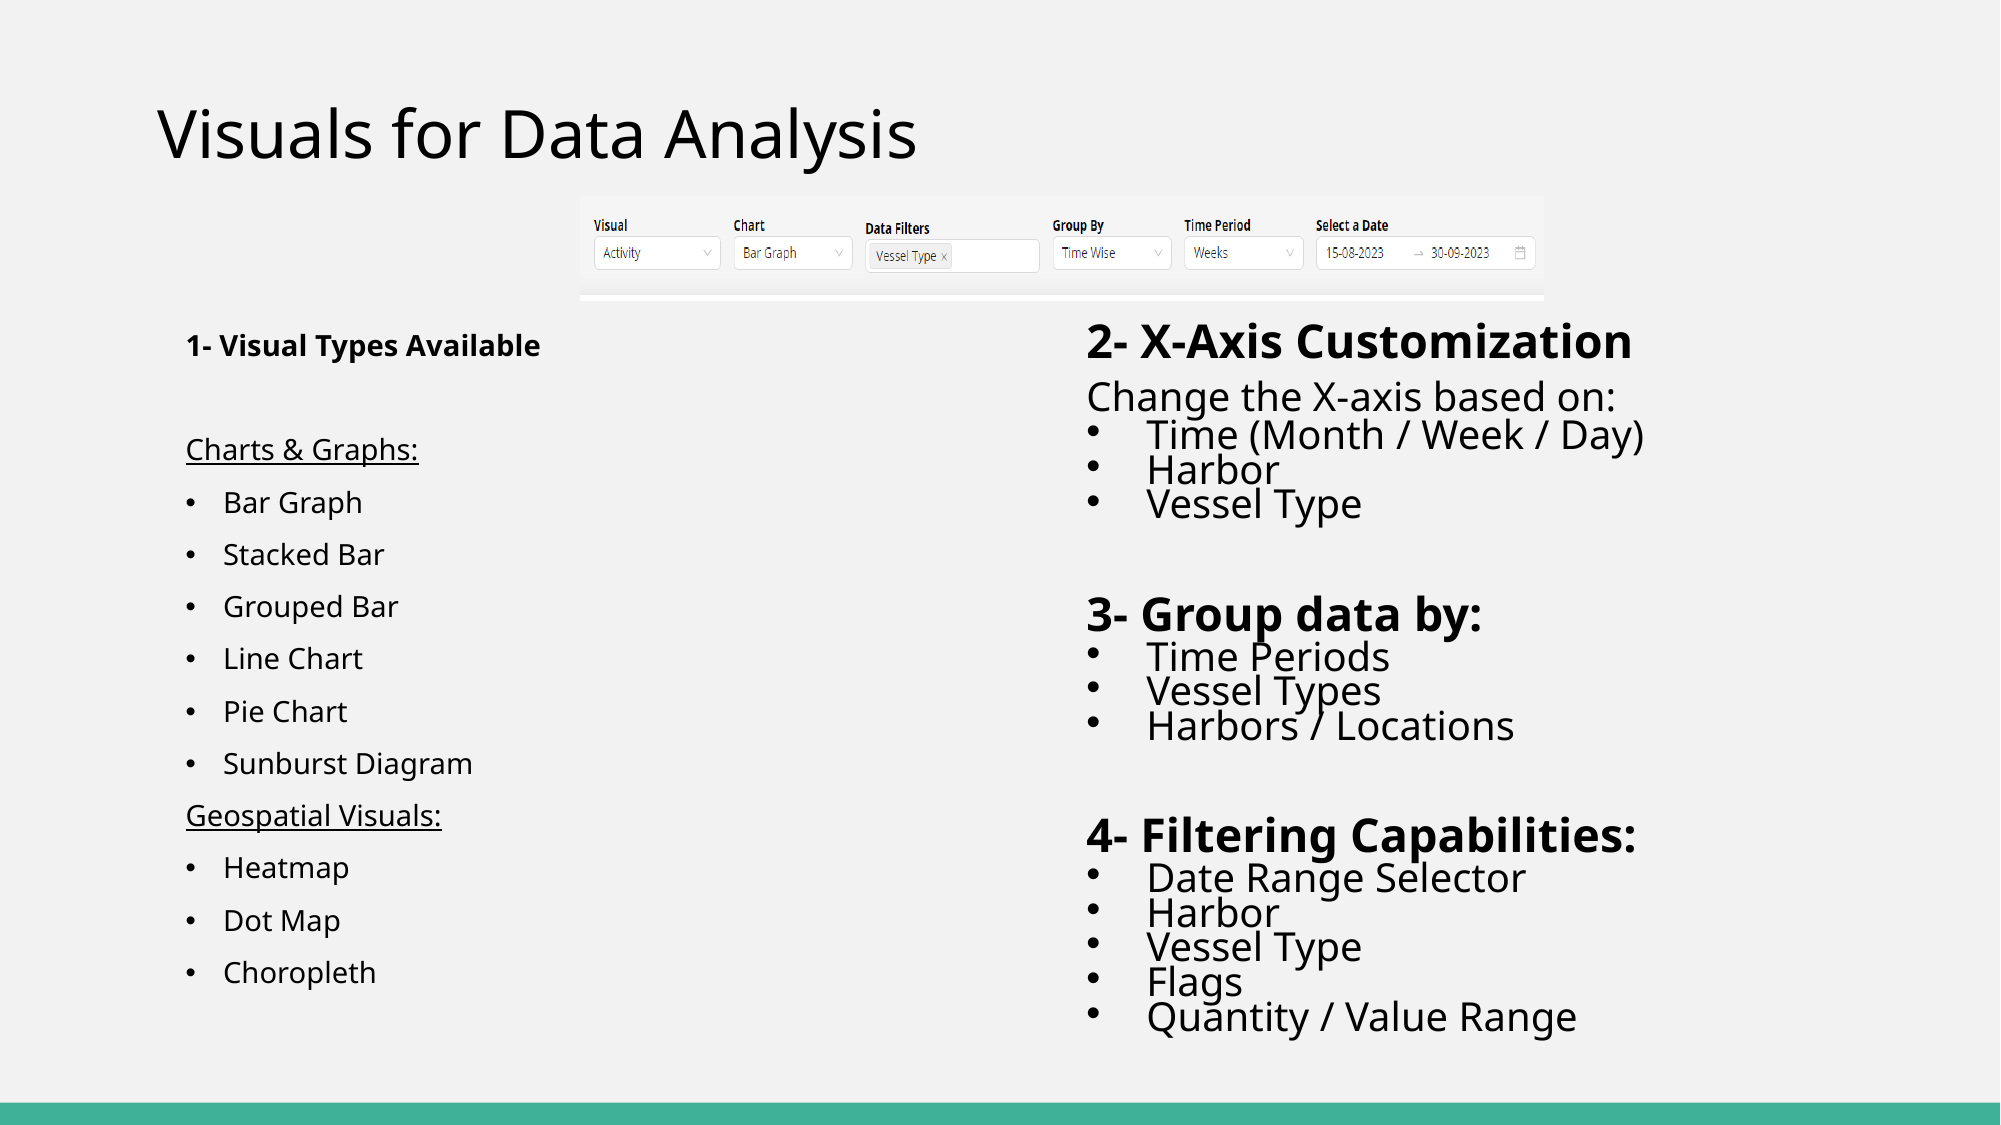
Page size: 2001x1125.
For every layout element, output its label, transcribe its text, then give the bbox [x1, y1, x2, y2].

picture [580, 196, 1545, 301]
list 2- X-Axis Customization Change the X-axis based on: Time (Month / Week / Day) Harbor Vessel Type 3- Group data by: Time Periods Vessel Types Harbors / Locations 4- Filtering Capabilities: Date Range Selector Harbor Vessel Type Flags Quantity / Value Range [1071, 310, 1863, 1047]
list 1- Visual Types Available Charts & Graphs: Bar Graph Stacked Bar Grouped Bar Line Chart Pie Chart Sunburst Diagram Geospatial Visuals: Heatmap Dot Map Choropleth [170, 323, 975, 1072]
text_box [0, 1102, 2000, 1125]
title Visuals for Data Analysis [137, 59, 1863, 278]
